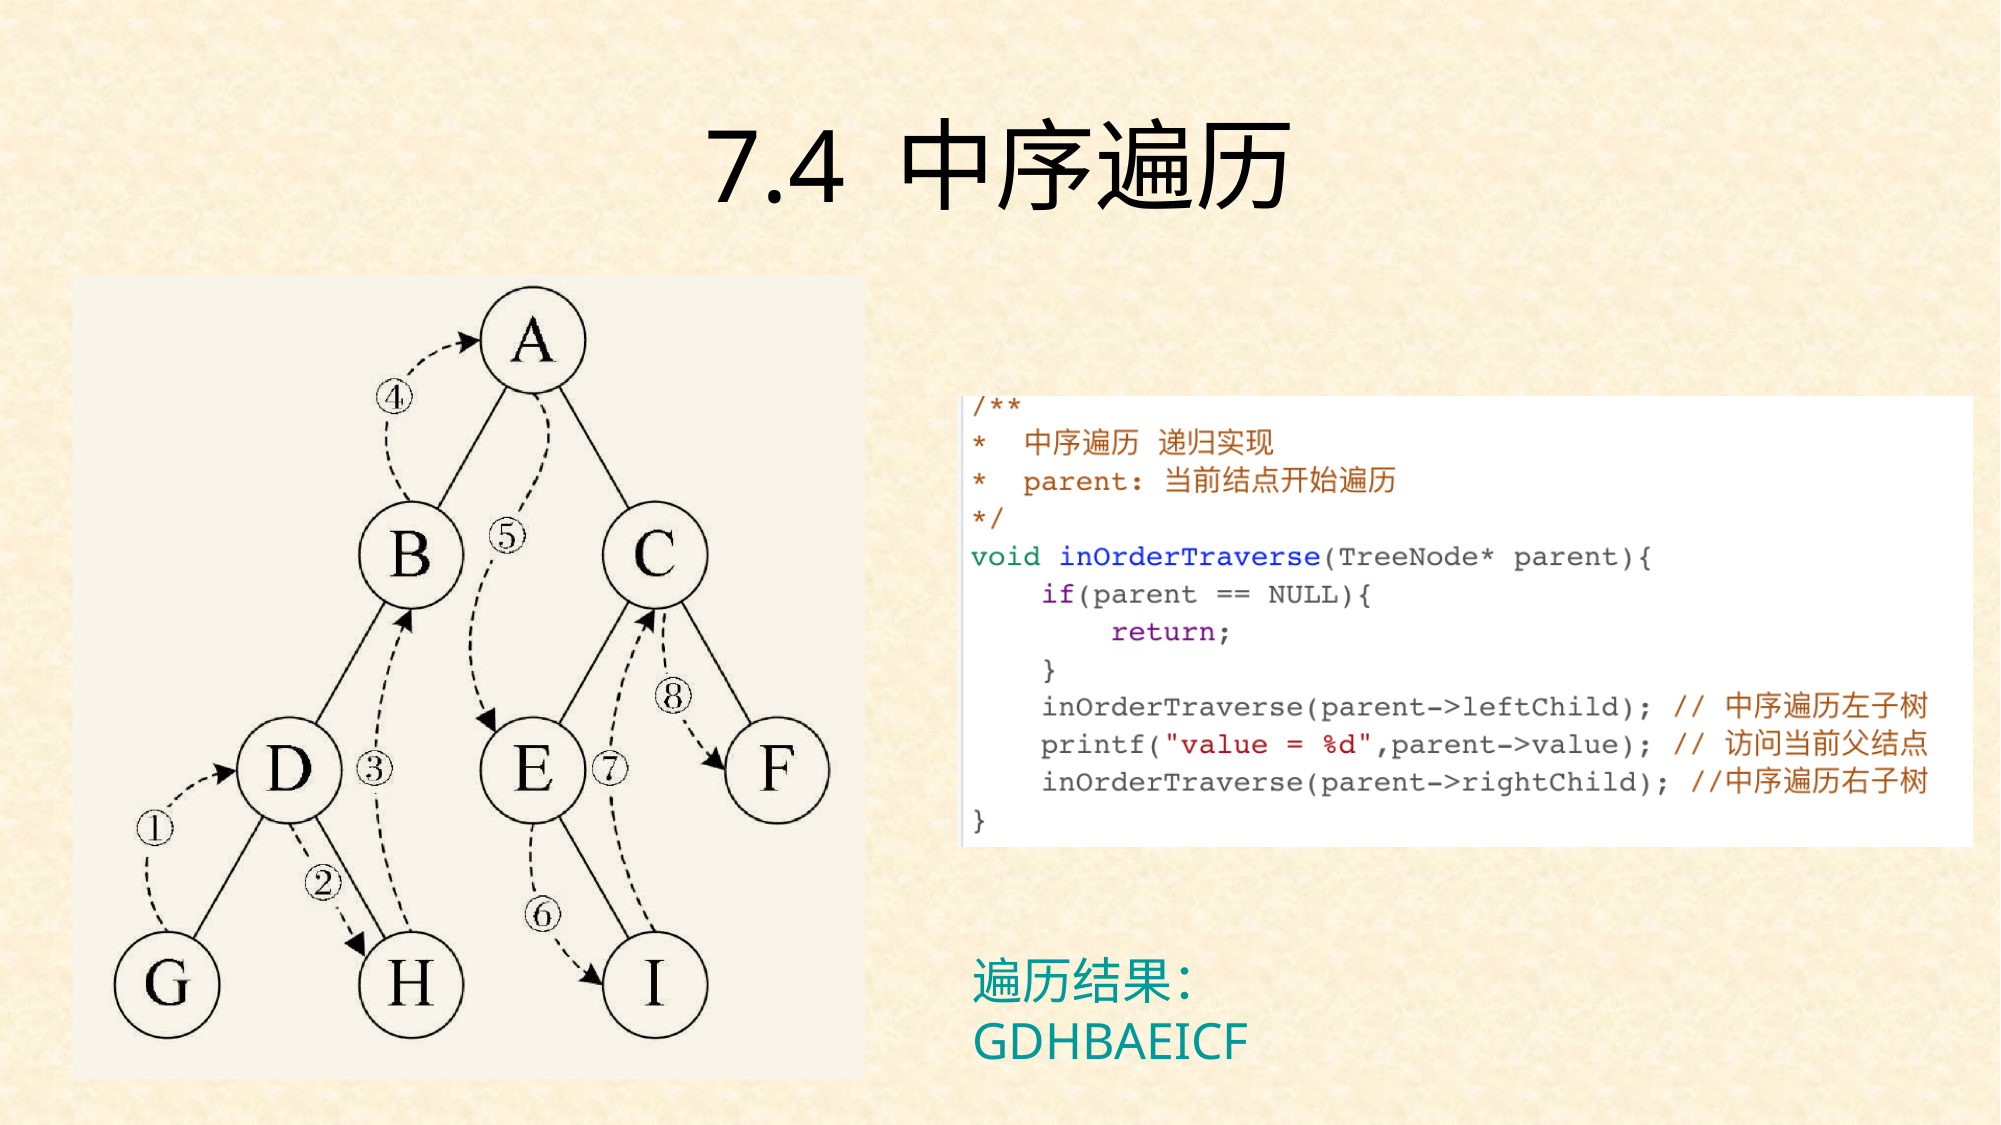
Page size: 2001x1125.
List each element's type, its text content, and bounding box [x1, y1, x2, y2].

text_box 7.4 中序遍历 [241, 95, 1759, 231]
picture [0, 0, 2001, 1125]
text_box 遍历结果： GDHBAEICF [957, 942, 1459, 1077]
